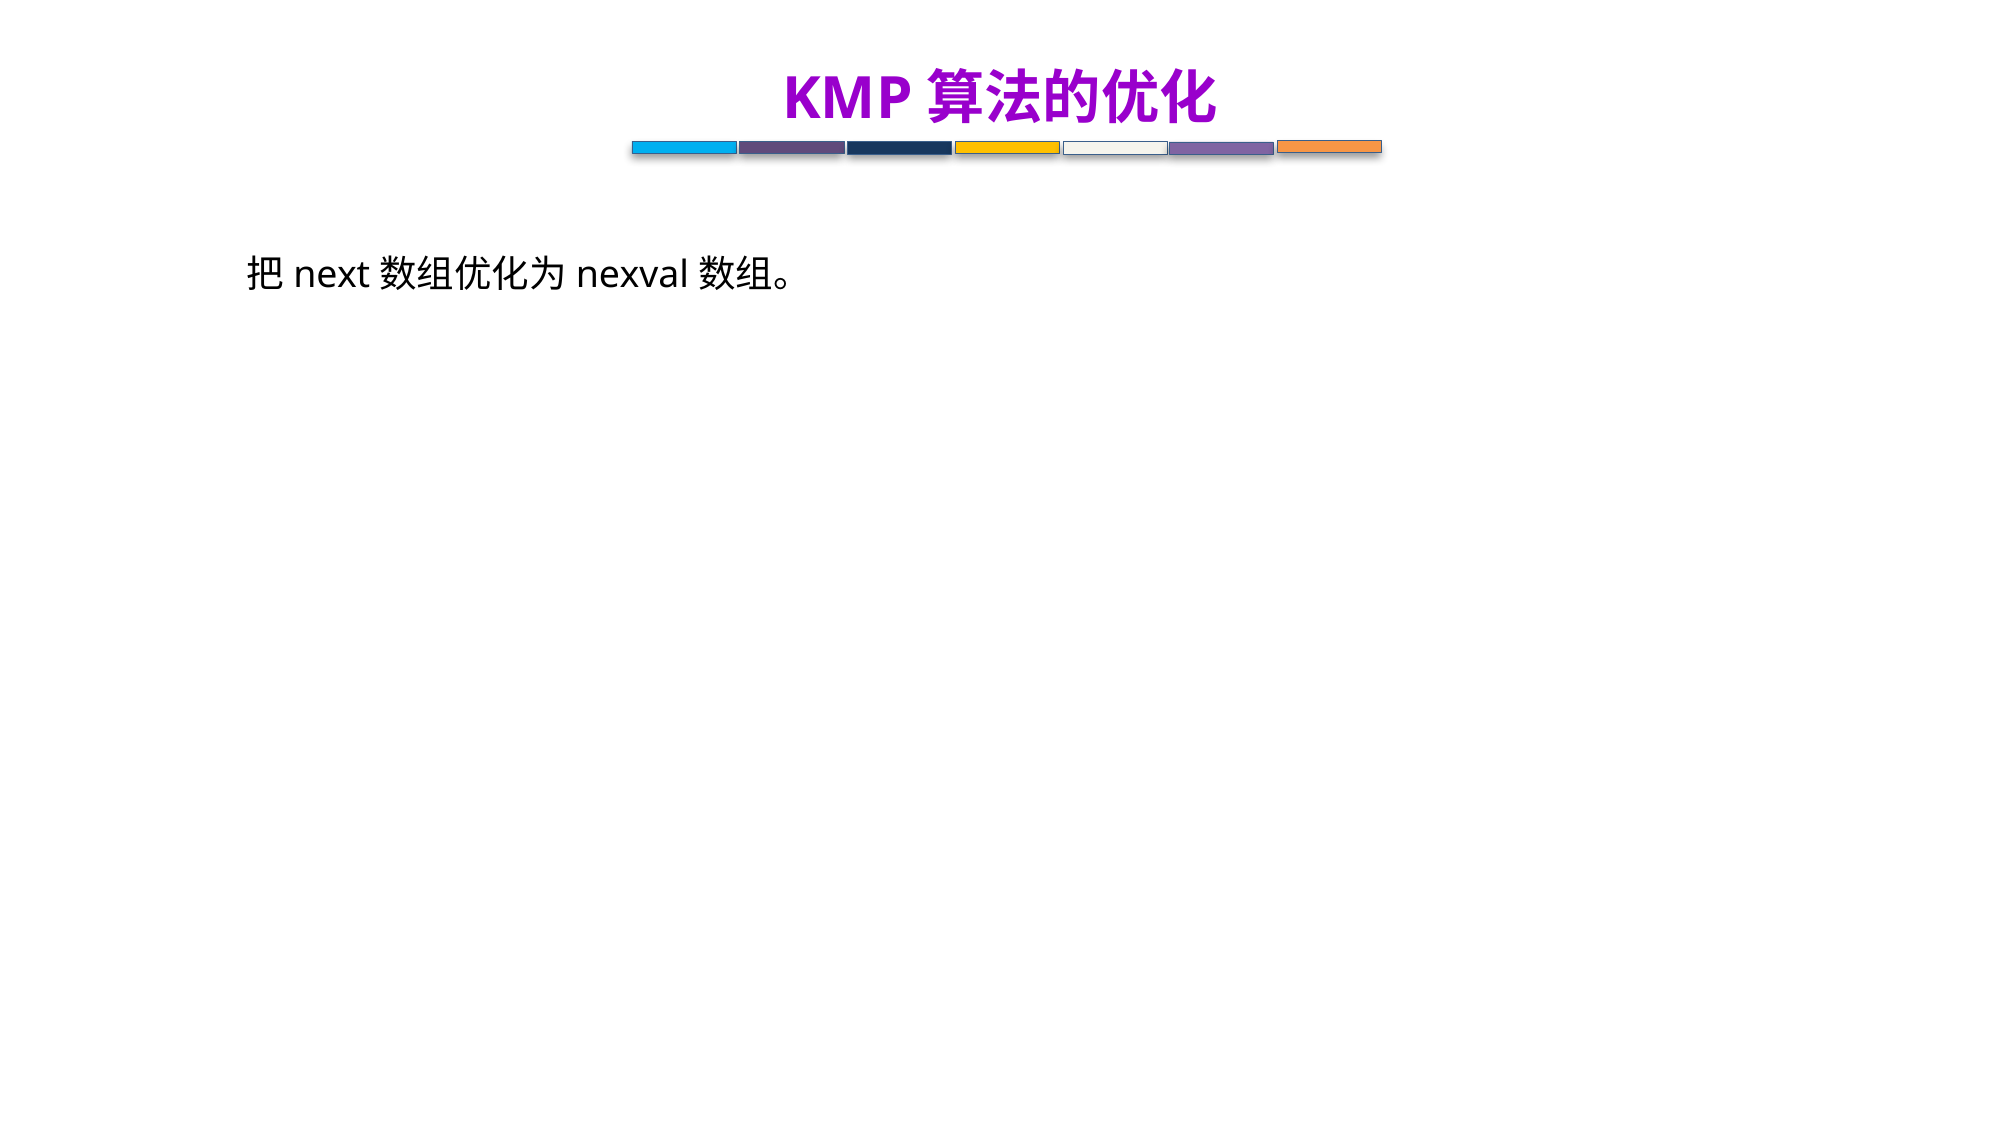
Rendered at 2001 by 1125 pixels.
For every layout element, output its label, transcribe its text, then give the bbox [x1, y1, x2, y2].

text_box [846, 140, 953, 156]
text_box KMP算法的优化 [0, 18, 2000, 138]
text_box [953, 139, 1061, 156]
text_box [1167, 140, 1275, 156]
text_box [1275, 138, 1383, 155]
text_box 把next数组优化为nexval数组。 [197, 220, 1809, 303]
text_box [1061, 140, 1167, 156]
text_box [738, 139, 846, 156]
text_box [630, 139, 738, 155]
